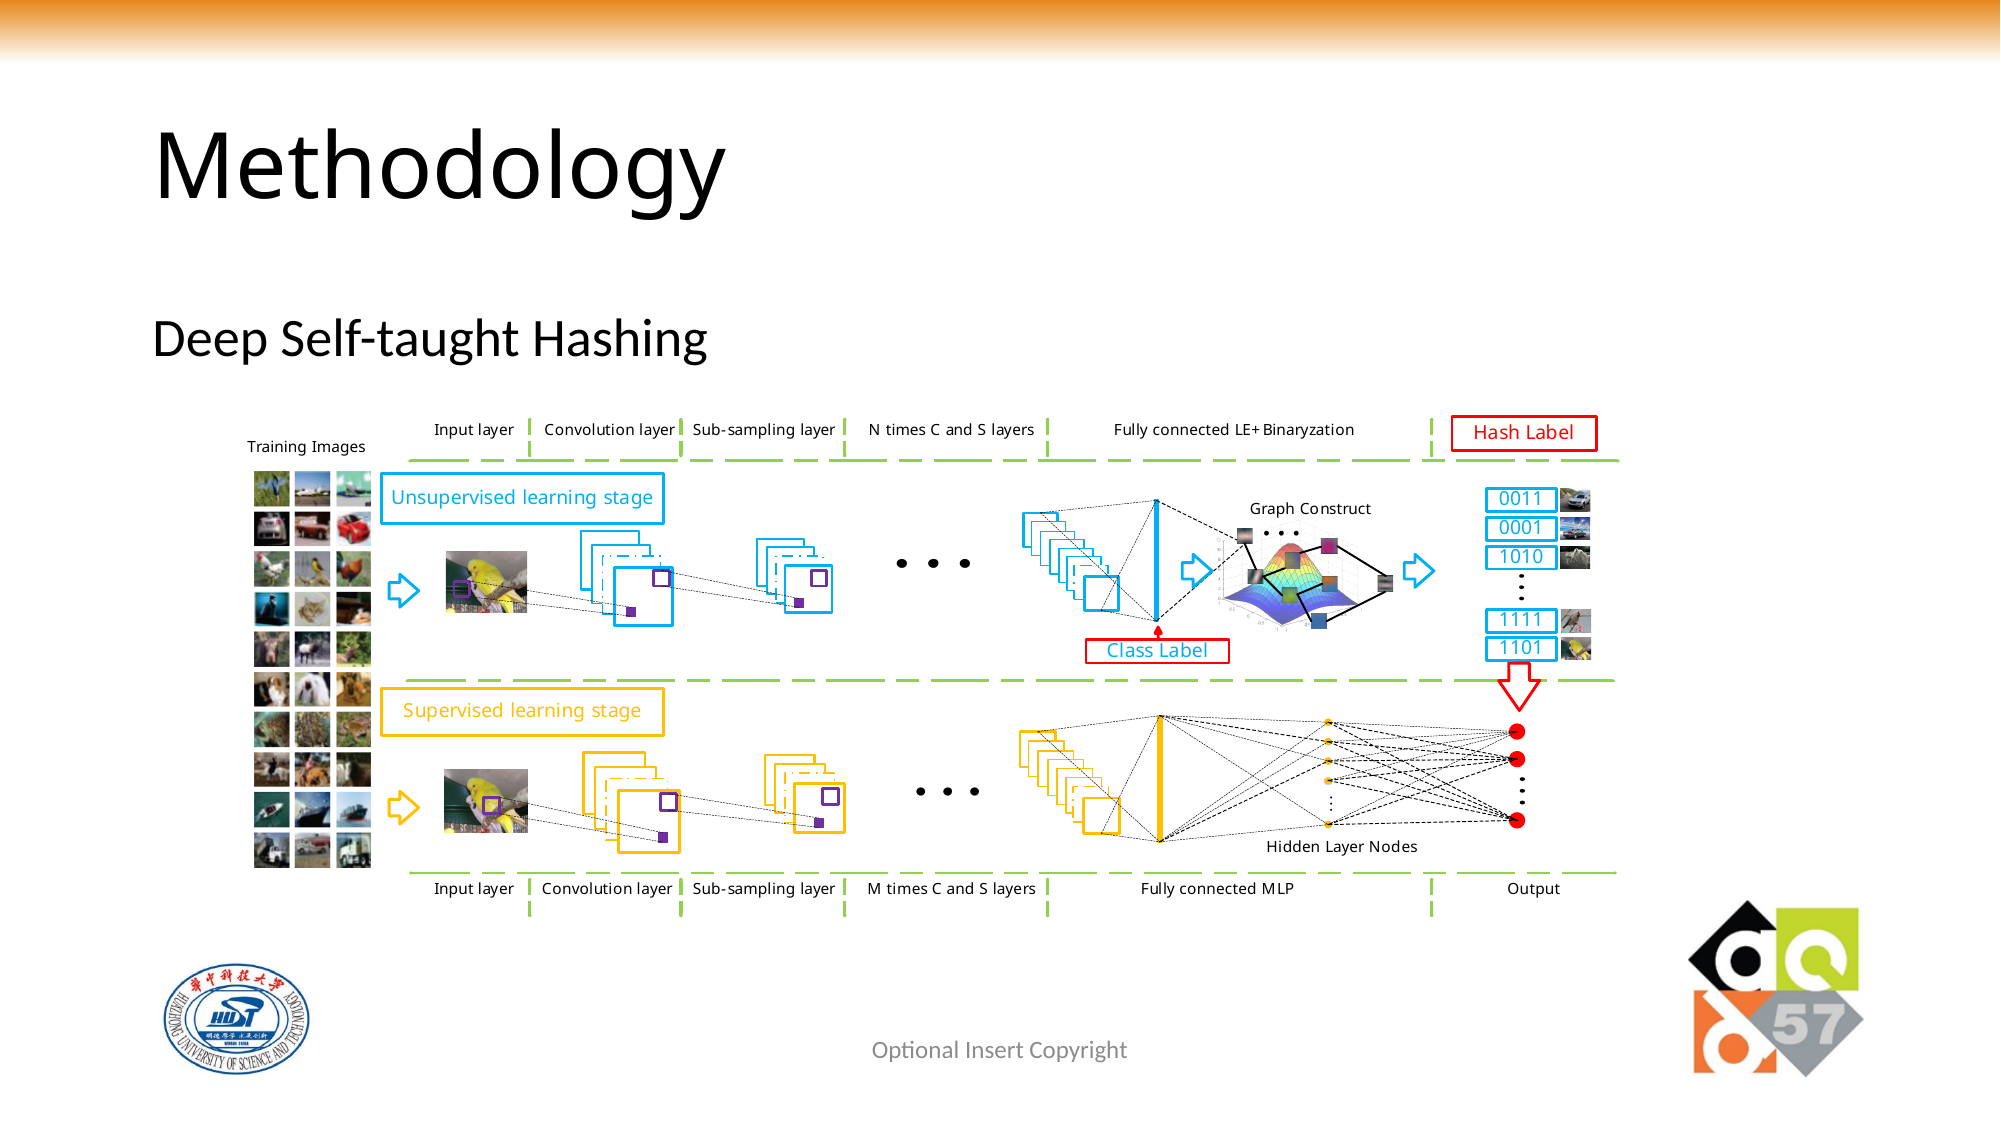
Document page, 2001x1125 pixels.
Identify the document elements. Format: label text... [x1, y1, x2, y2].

footer Optional Insert Copyright [662, 1018, 1338, 1079]
title Methodology [137, 59, 1863, 278]
picture [237, 411, 1621, 918]
picture [162, 962, 310, 1075]
list Deep Self-taught Hashing [137, 302, 1863, 388]
picture [1688, 900, 1864, 1079]
